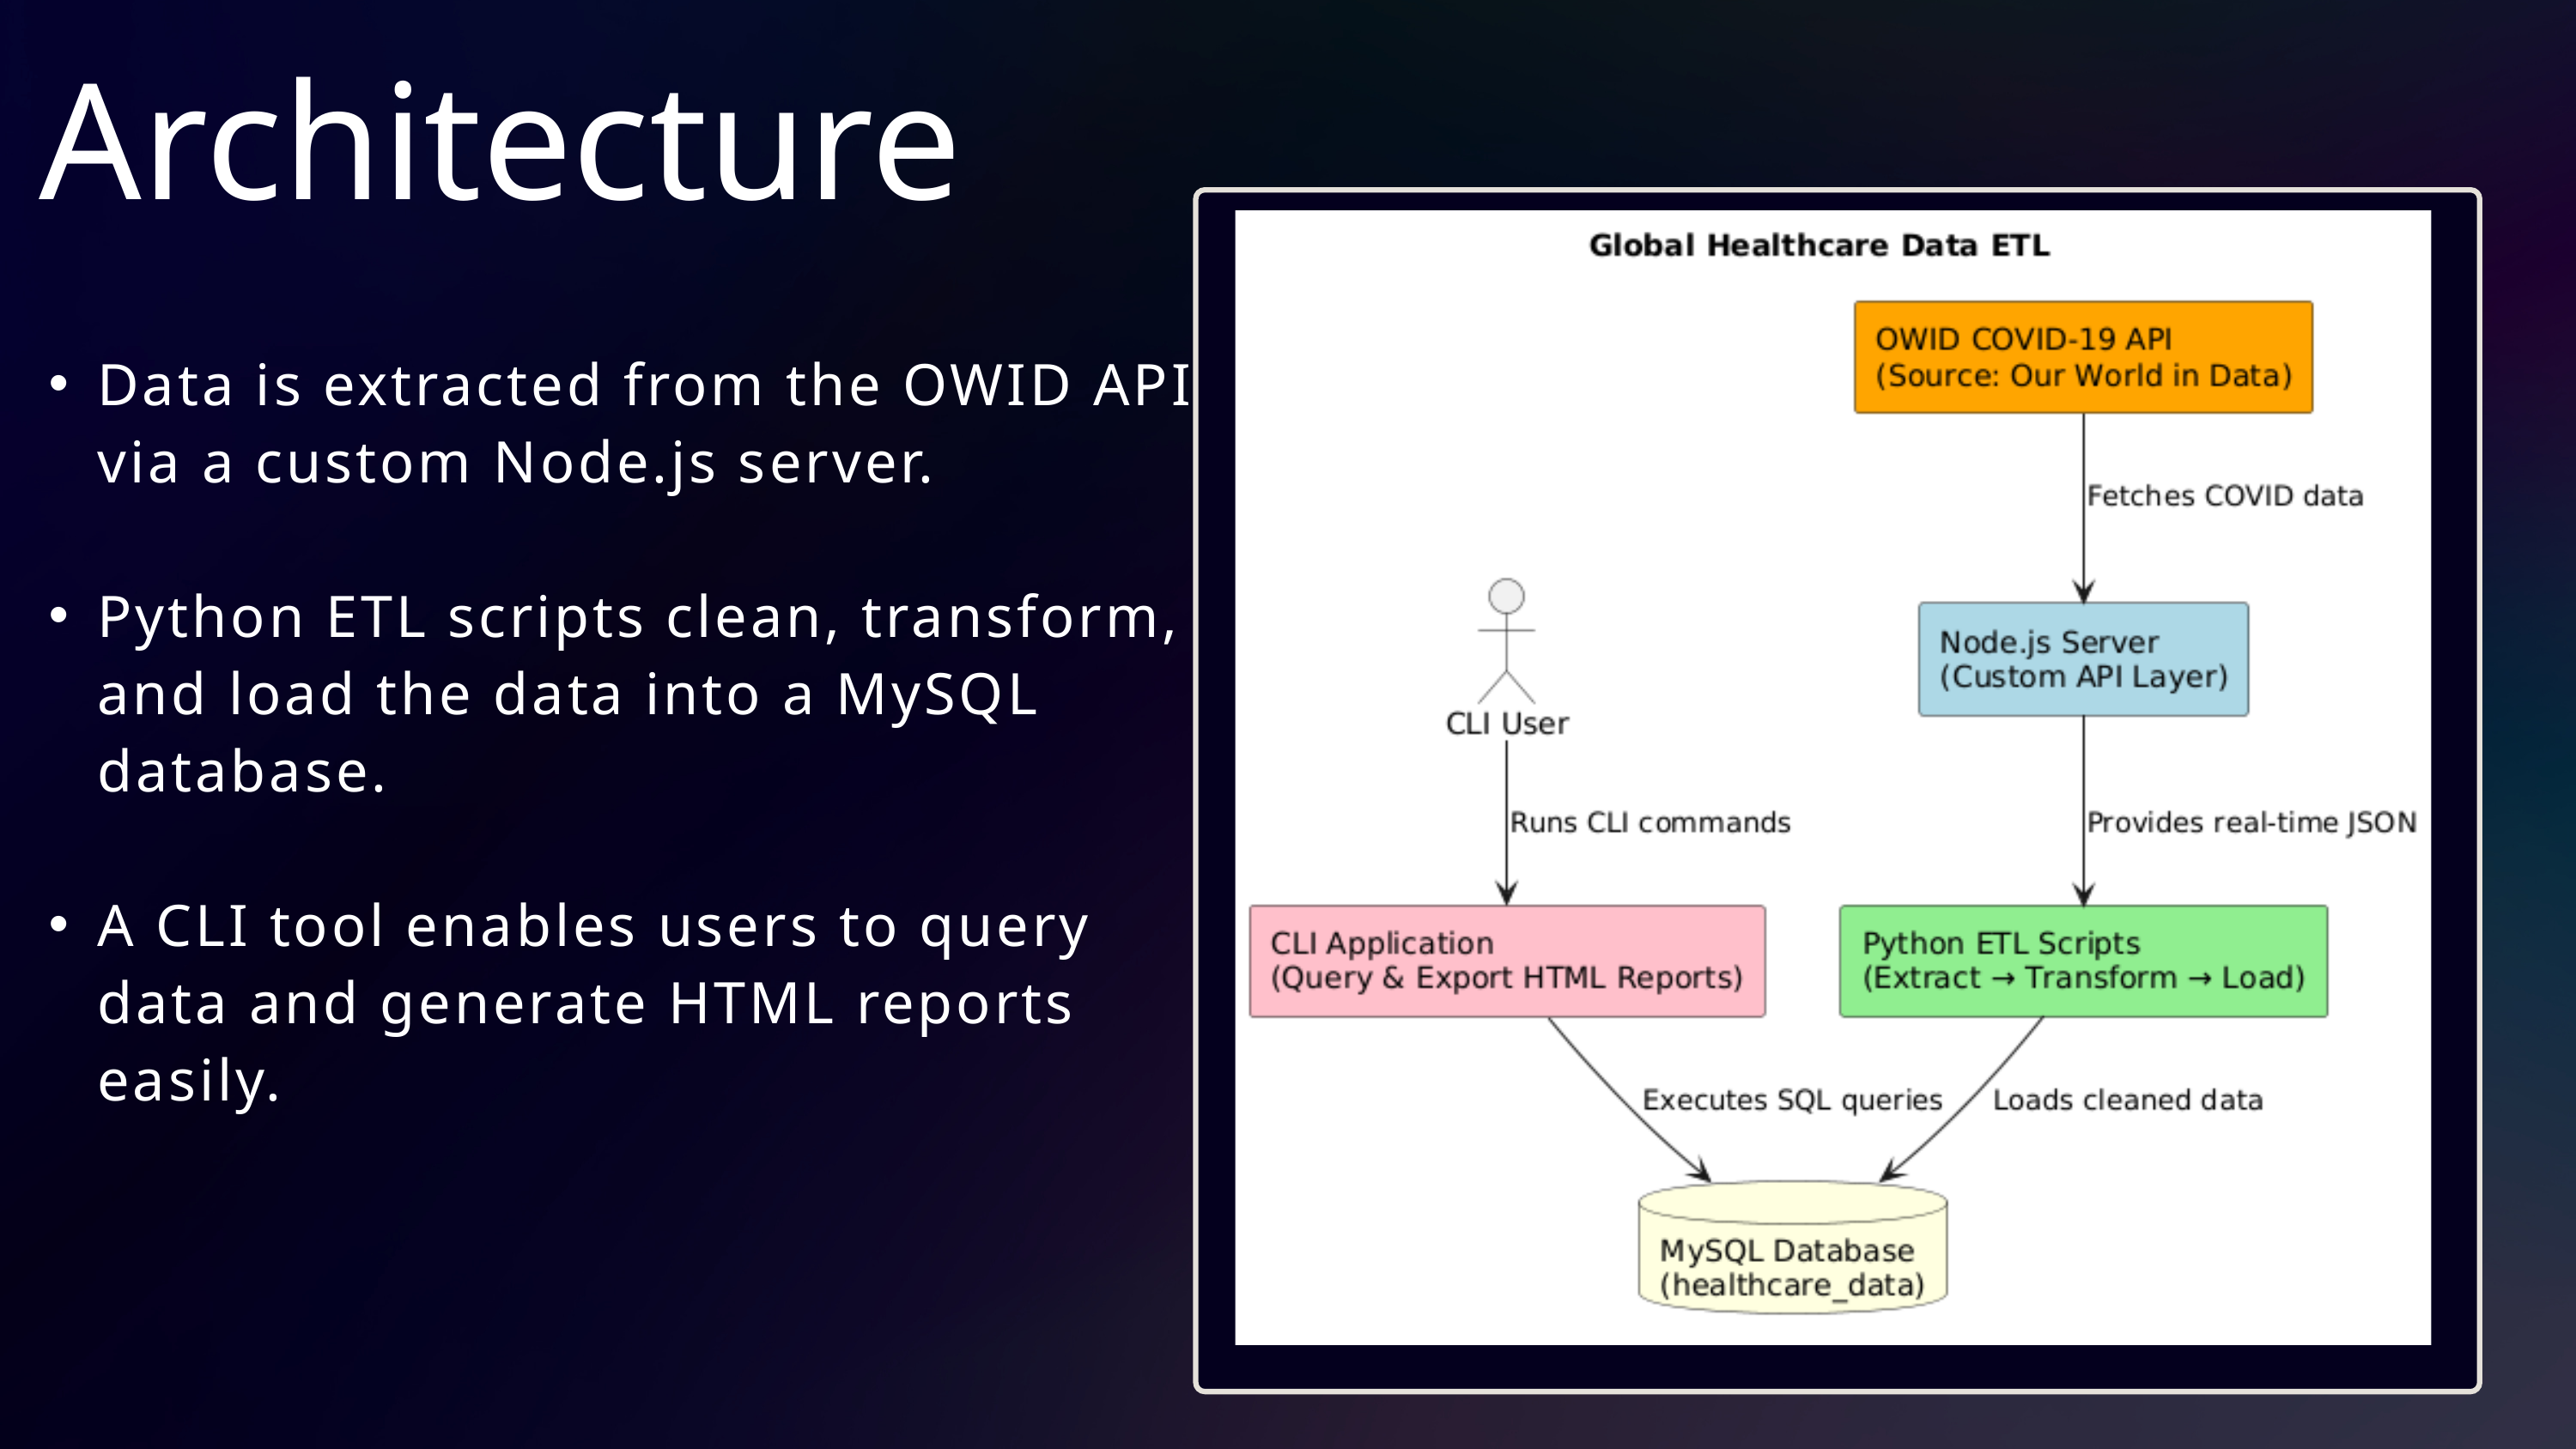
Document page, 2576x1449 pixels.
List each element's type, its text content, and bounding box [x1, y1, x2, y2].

text_box Architecture [39, 75, 1236, 232]
text_box [0, 0, 2576, 1449]
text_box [1195, 189, 2481, 1392]
text_box Data is extracted from the OWID API via a custom Node.js server. Python ETL scripts clean, transform, and load the data into a MySQL database. A CLI tool enables users to query data and generate HTML reports easily. [0, 339, 1190, 1190]
